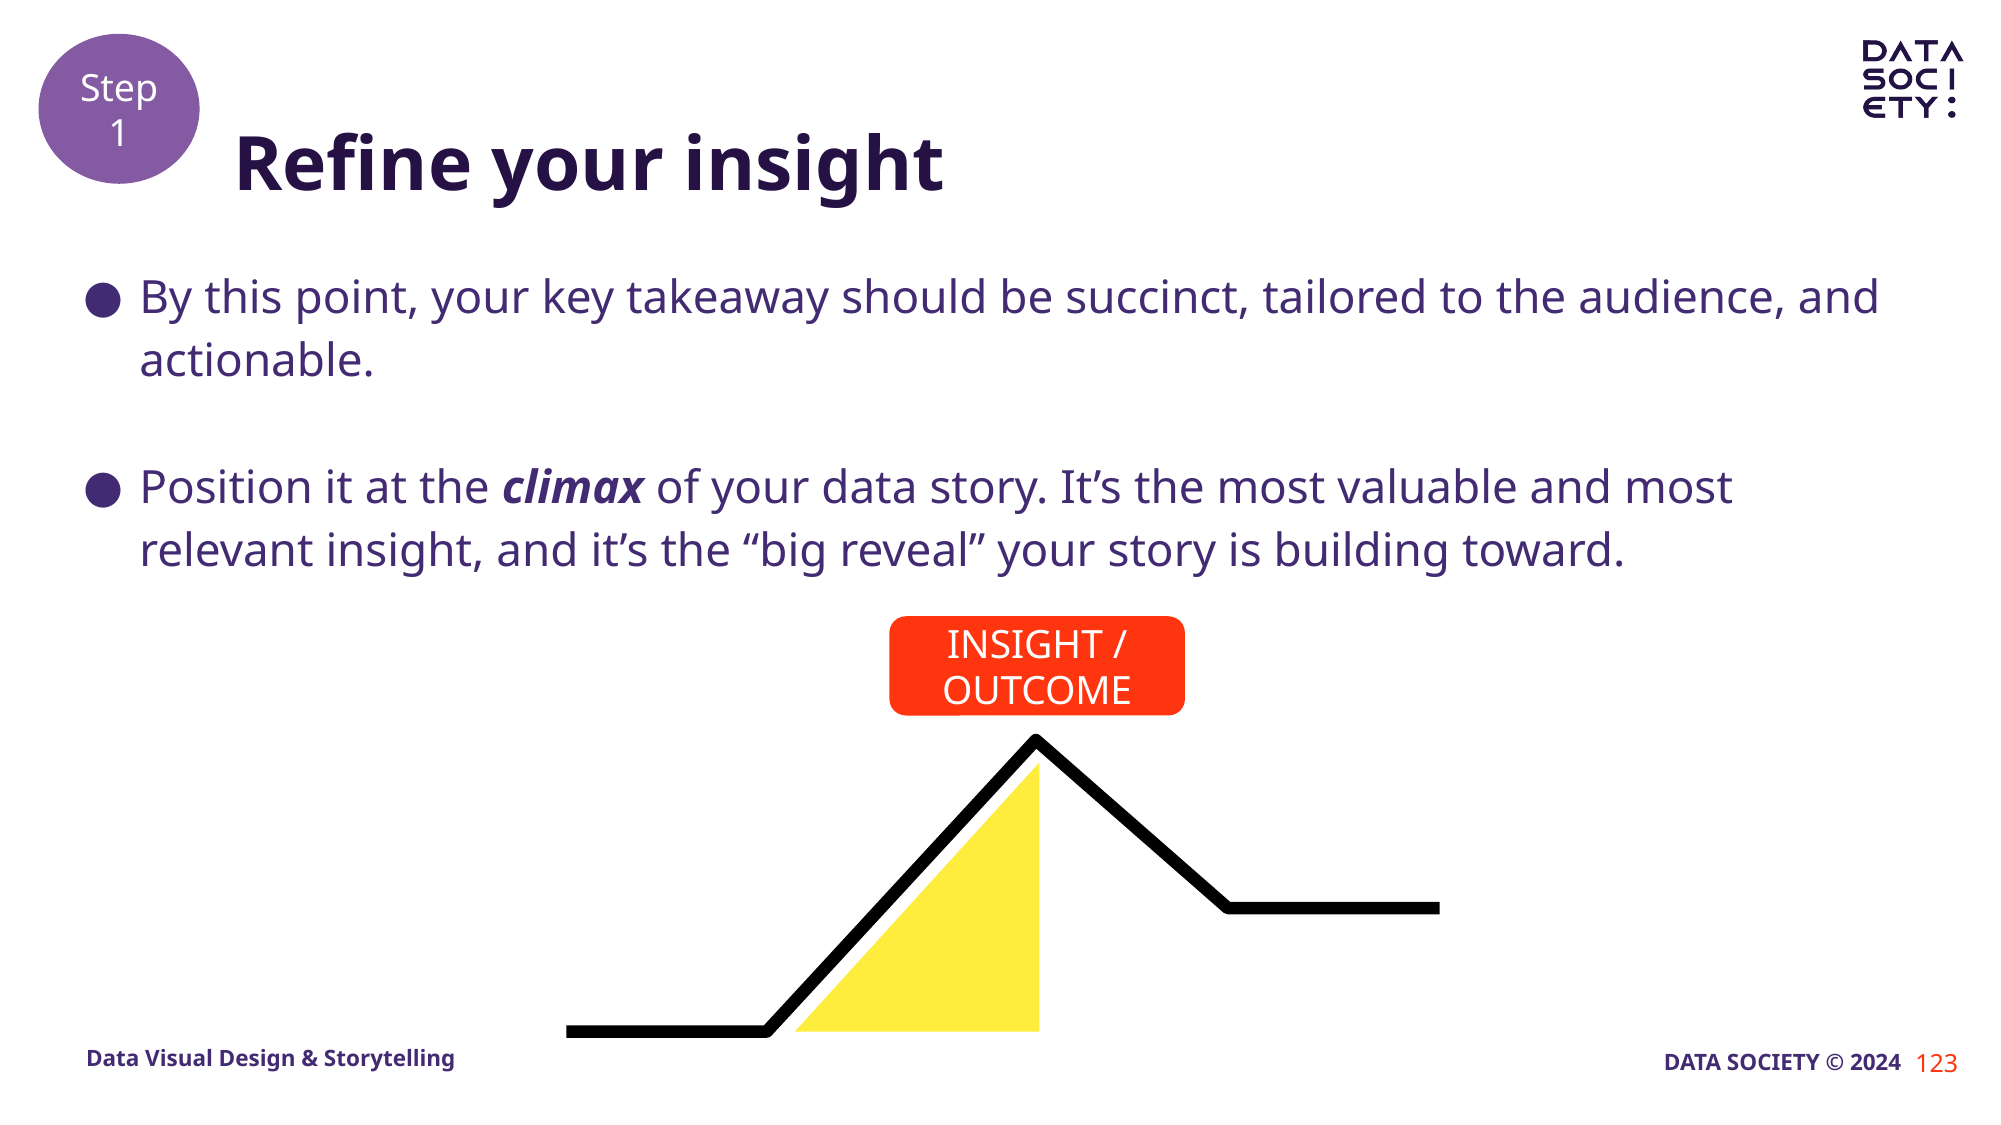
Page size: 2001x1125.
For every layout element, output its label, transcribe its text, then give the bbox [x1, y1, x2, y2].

text_box [794, 762, 1040, 1032]
title Refine your insight [68, 87, 1932, 213]
picture [1863, 40, 1964, 118]
text_box Step 1 [38, 33, 200, 184]
text_box [566, 740, 1440, 1032]
list By this point, your key takeaway should be succinct, tailored to the audience, and actionable. Position it at the climax of your data story. It’s the most valuable and most relevant insight, and it’s the “big reveal” your story is building toward. [68, 252, 1932, 588]
text_box INSIGHT / OUTCOME [889, 616, 1186, 716]
slide_number 123 [1853, 1033, 1974, 1097]
